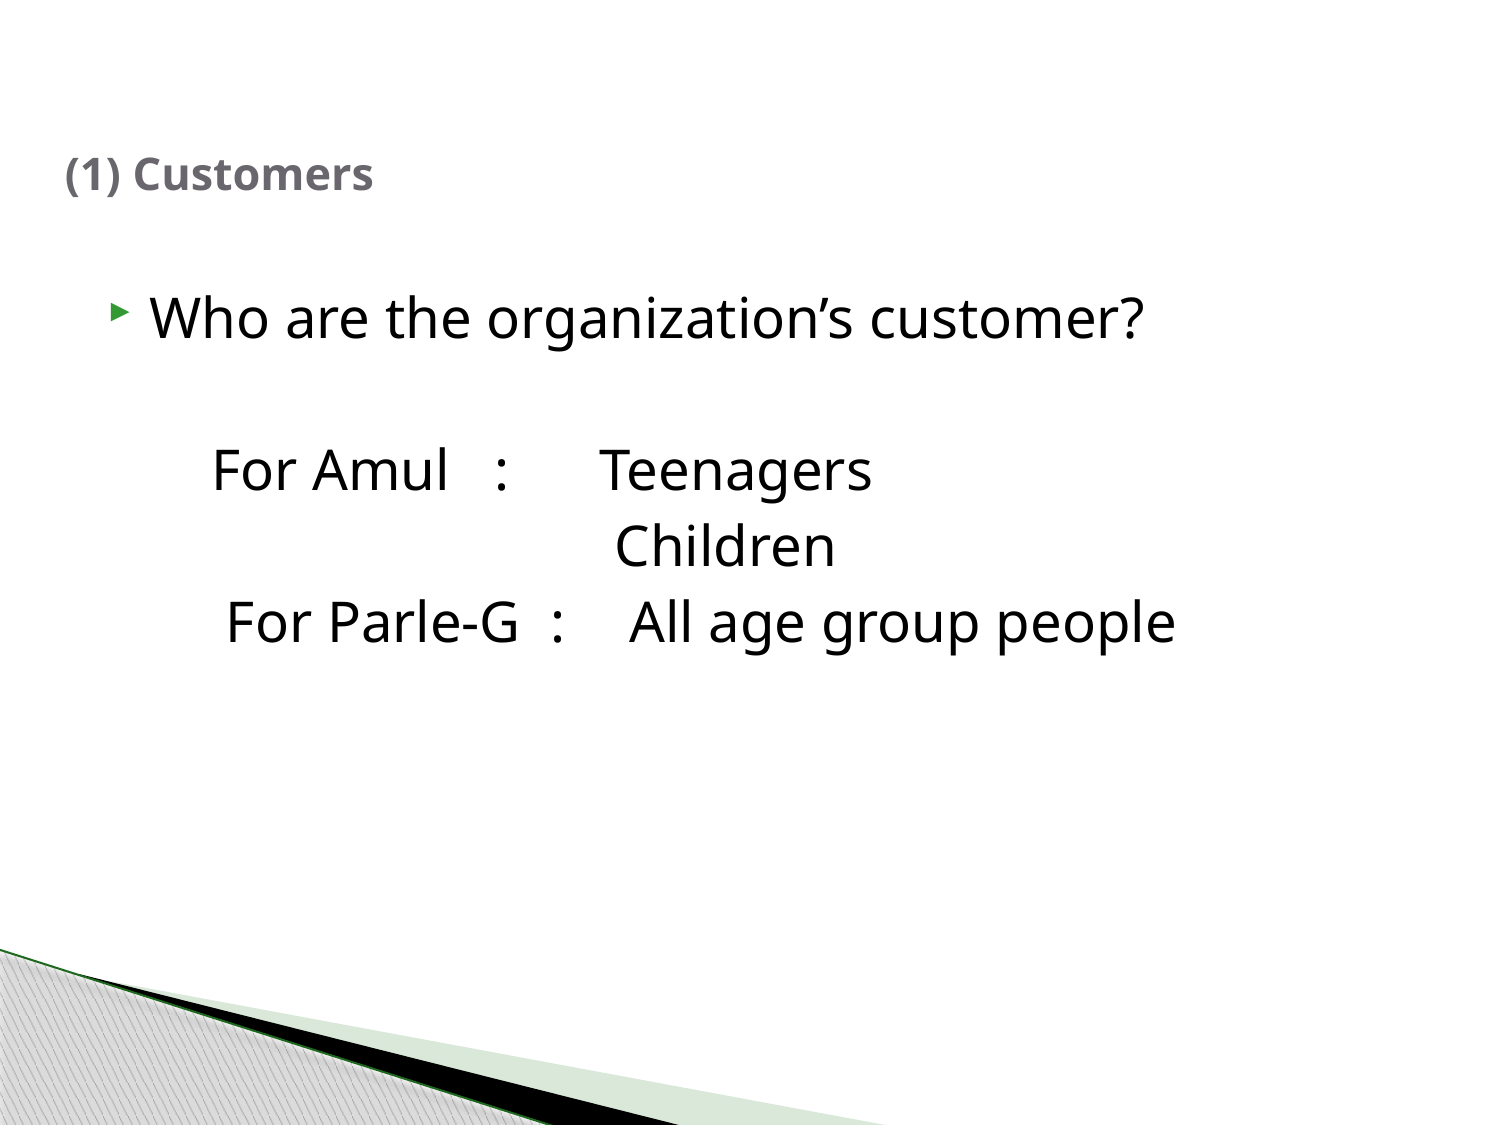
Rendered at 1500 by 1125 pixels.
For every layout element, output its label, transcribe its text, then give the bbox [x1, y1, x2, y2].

list Who are the organization’s customer? For Amul : Teenagers Children For Parle-G : All age group people [75, 275, 1425, 1018]
title (1) Customers [50, 137, 1450, 262]
